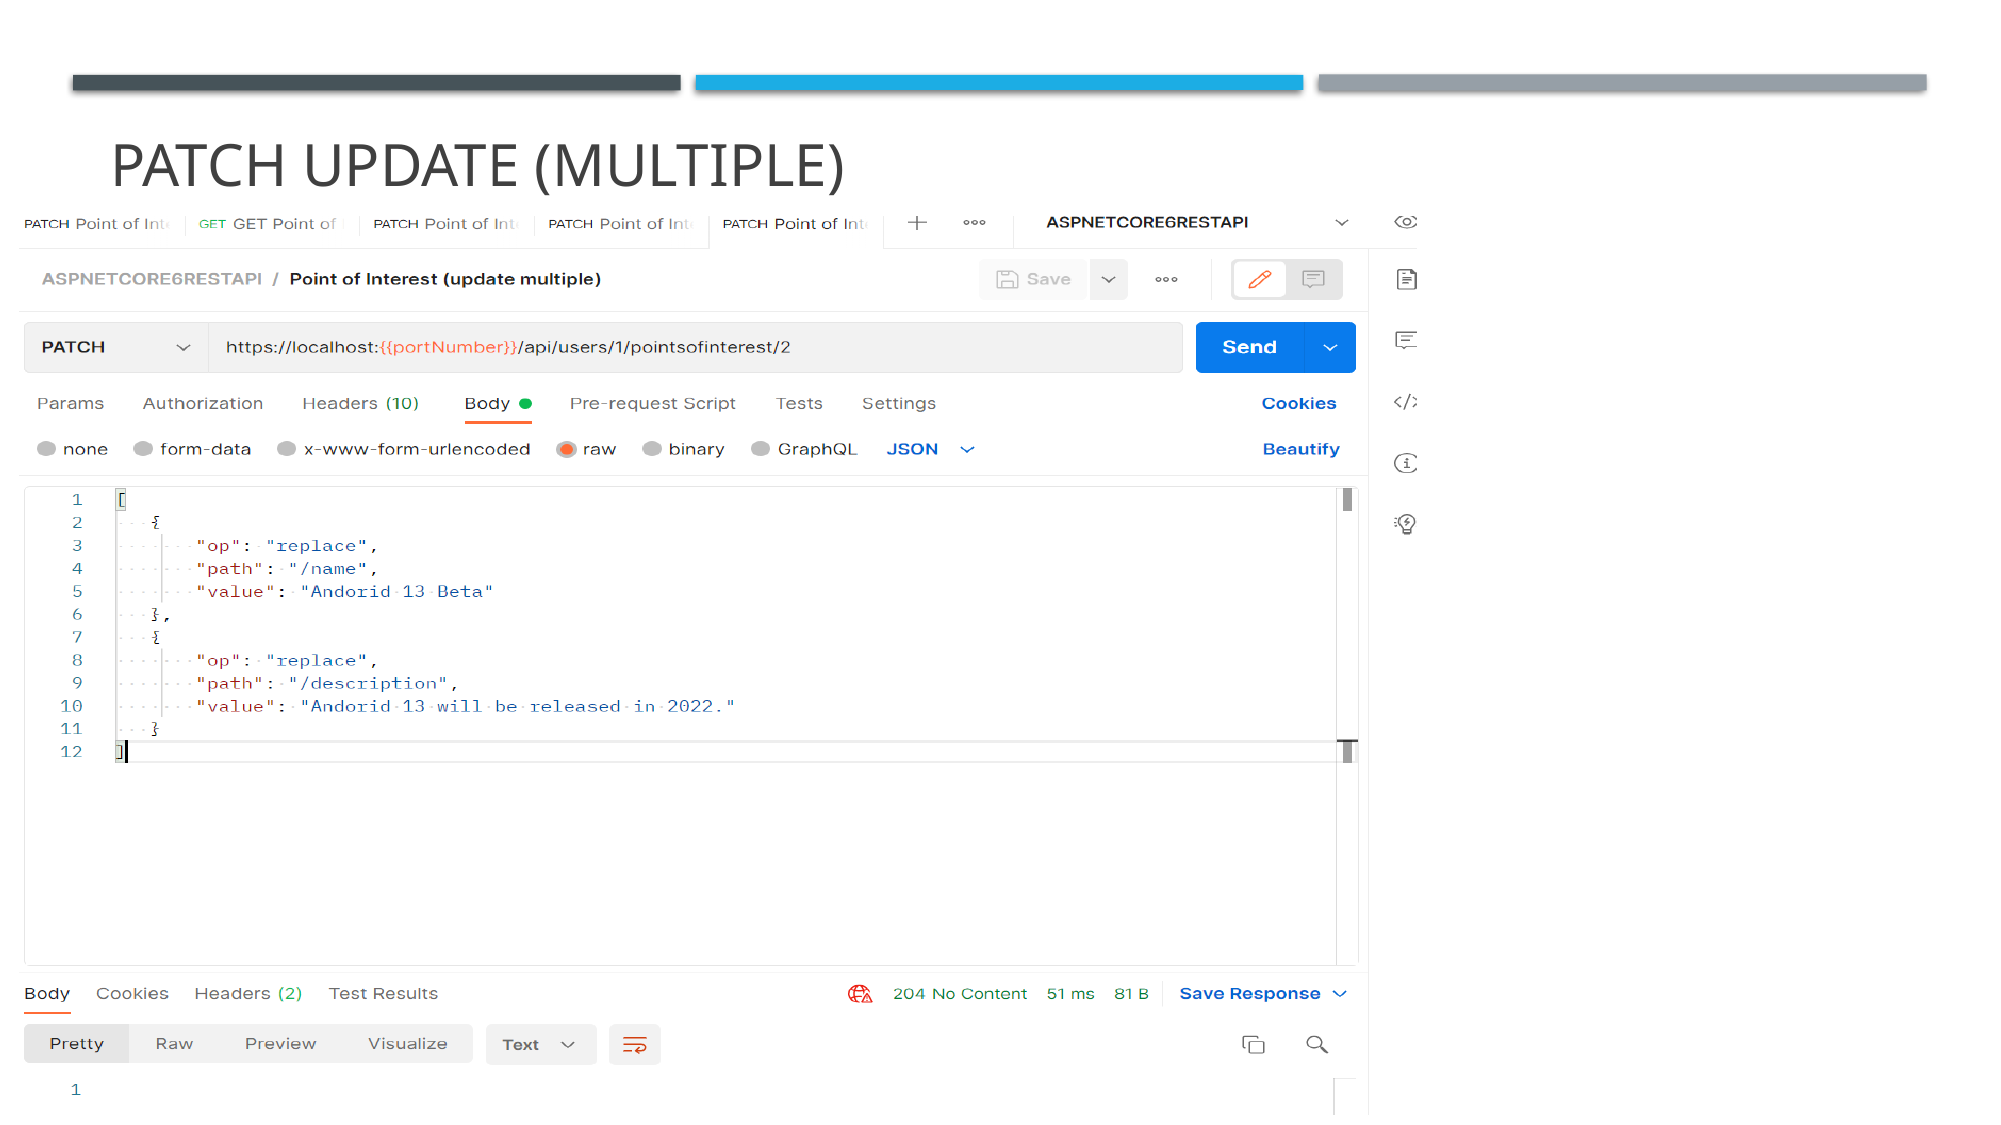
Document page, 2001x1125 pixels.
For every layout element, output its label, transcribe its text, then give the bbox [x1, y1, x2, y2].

picture [18, 216, 1418, 1116]
title PATCH update (multiple) [95, 115, 1905, 206]
